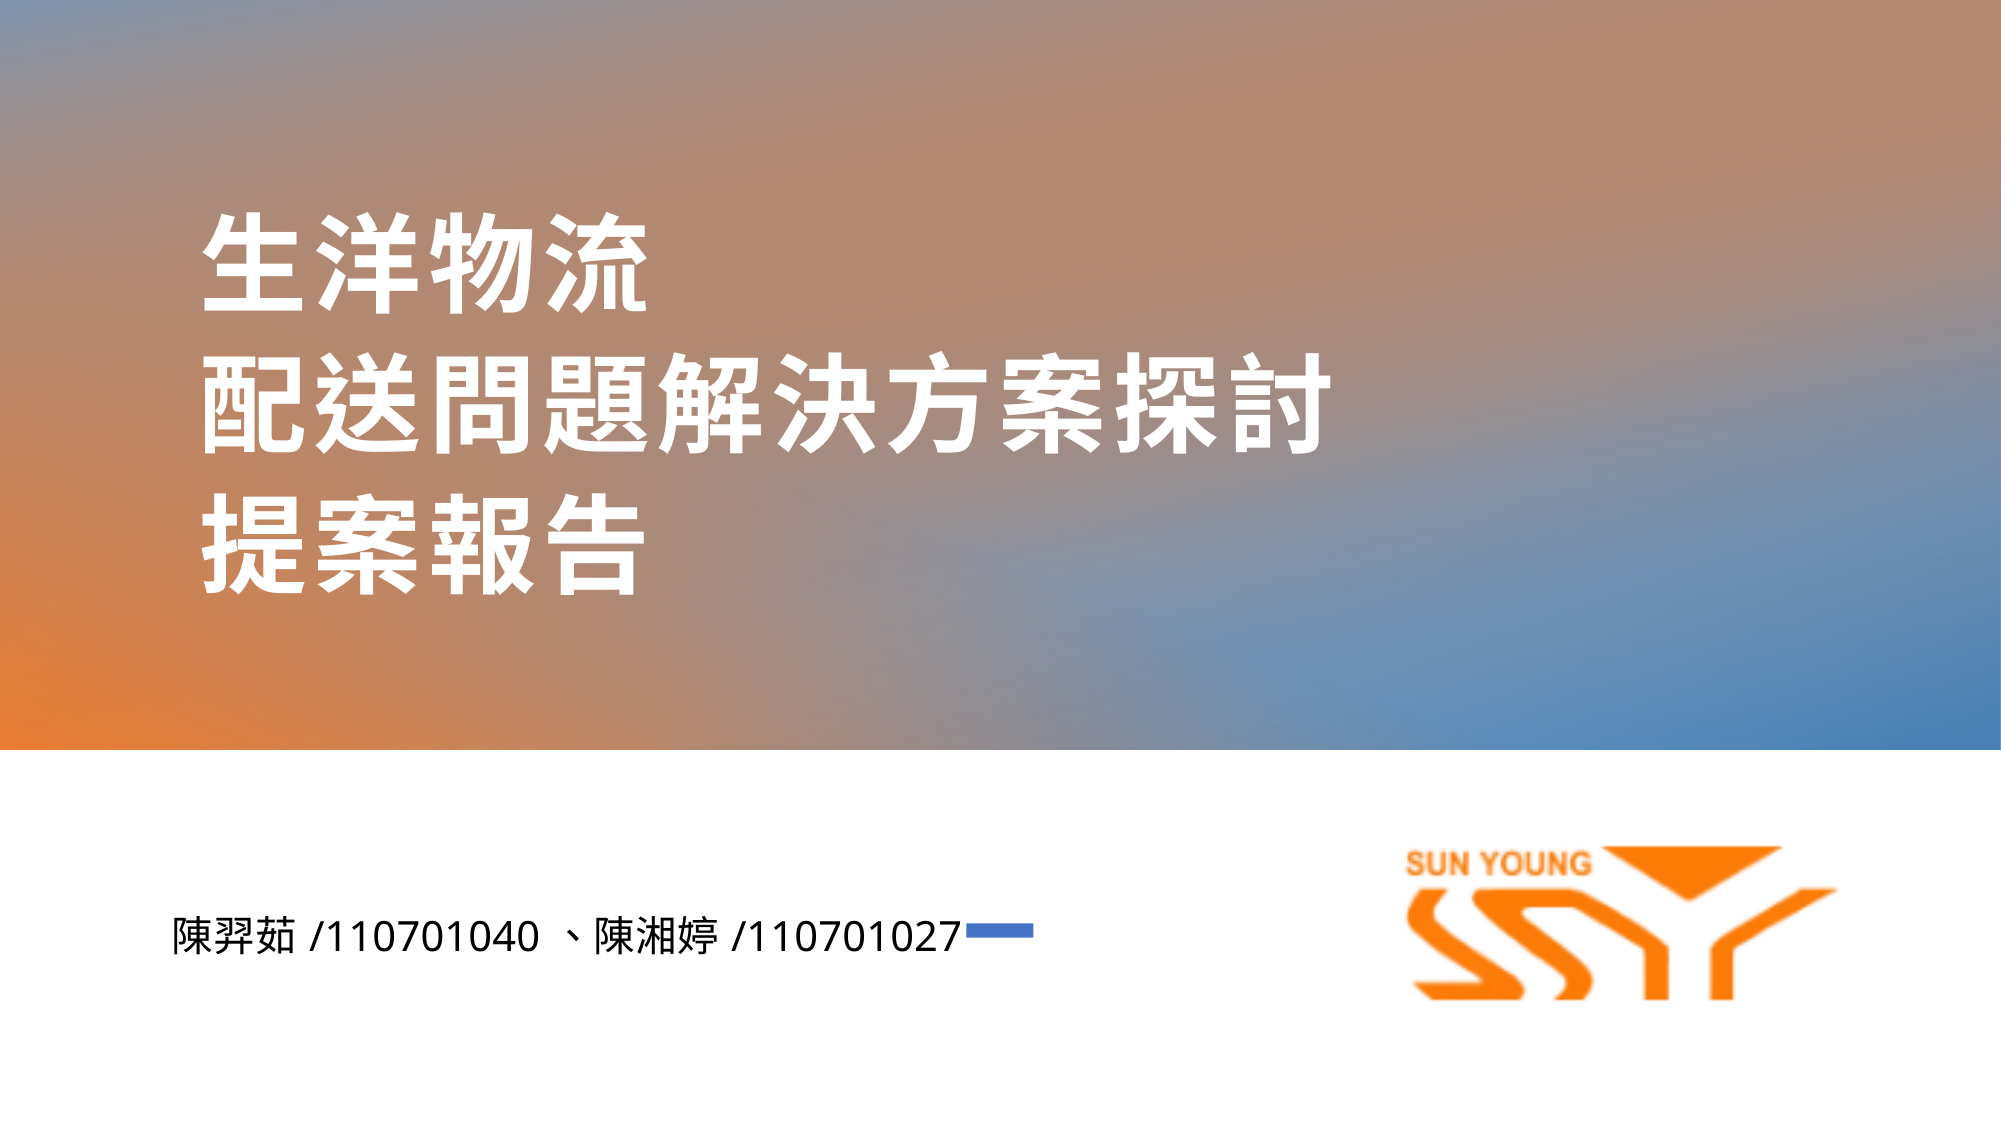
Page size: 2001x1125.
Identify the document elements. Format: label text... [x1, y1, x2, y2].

picture [1377, 830, 1844, 1028]
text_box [0, 0, 2000, 750]
subtitle 陳羿茹/110701040、陳湘婷/110701027 [156, 836, 1221, 1034]
